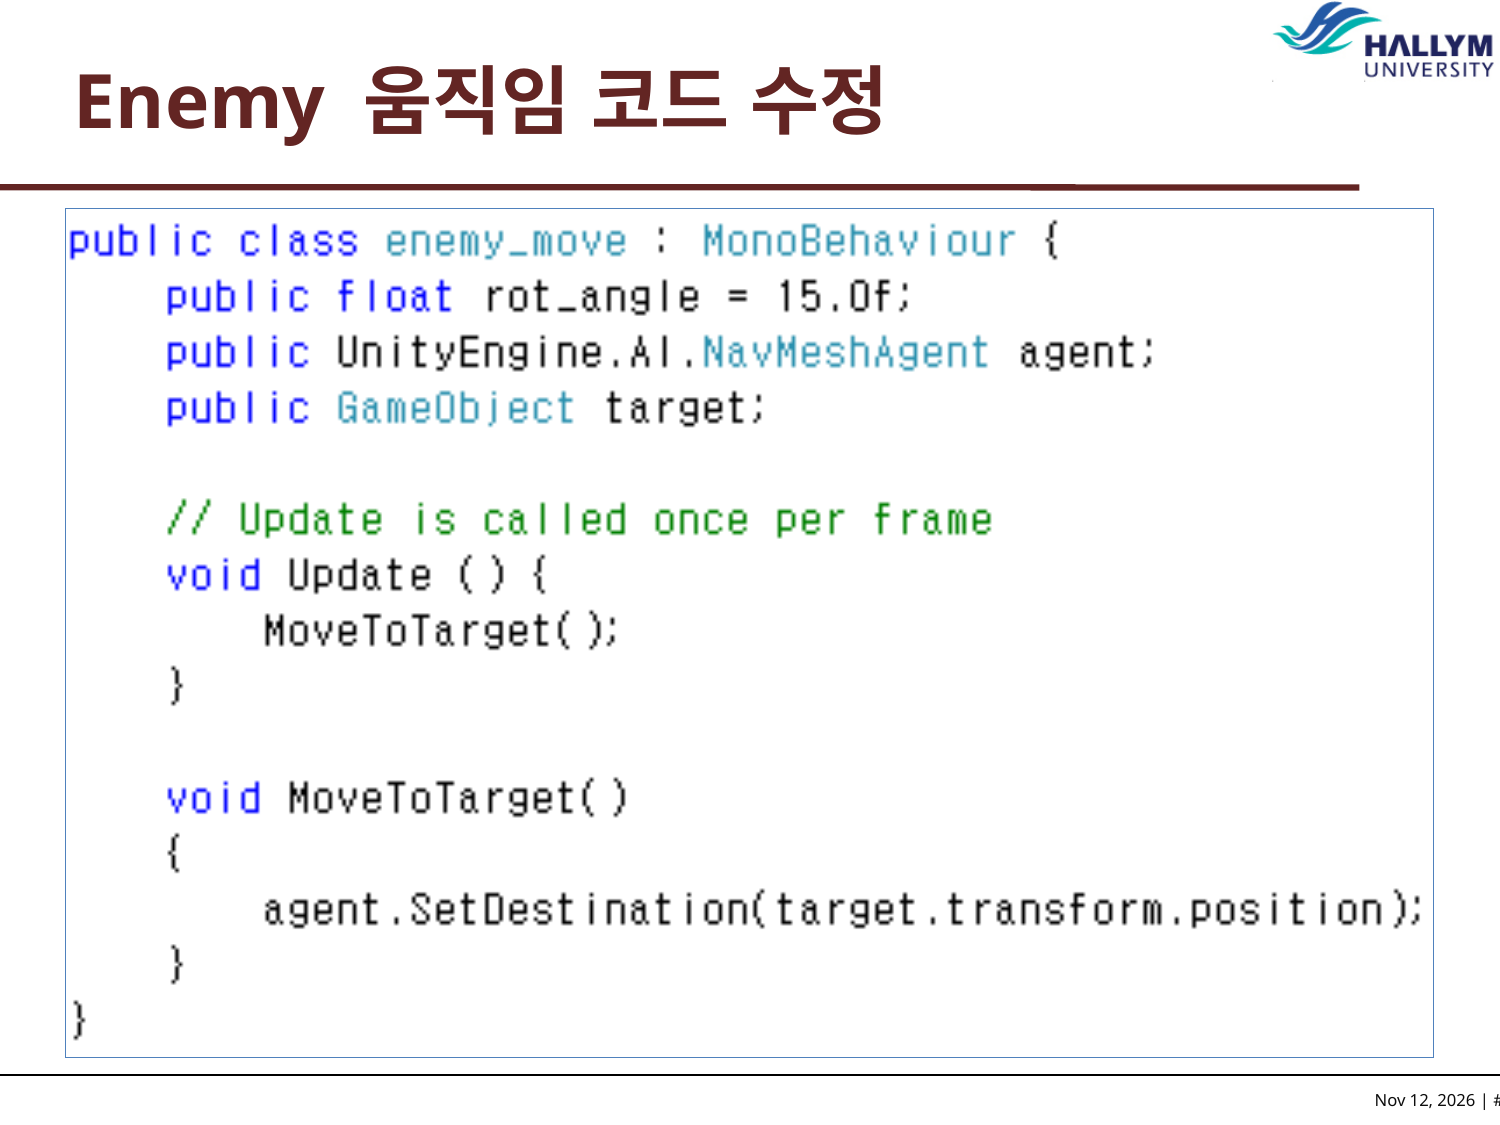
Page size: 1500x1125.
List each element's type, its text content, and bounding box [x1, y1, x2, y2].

title Enemy 움직임 코드 수정 [44, 33, 1395, 164]
picture [65, 207, 1435, 1058]
picture [1269, 0, 1500, 82]
